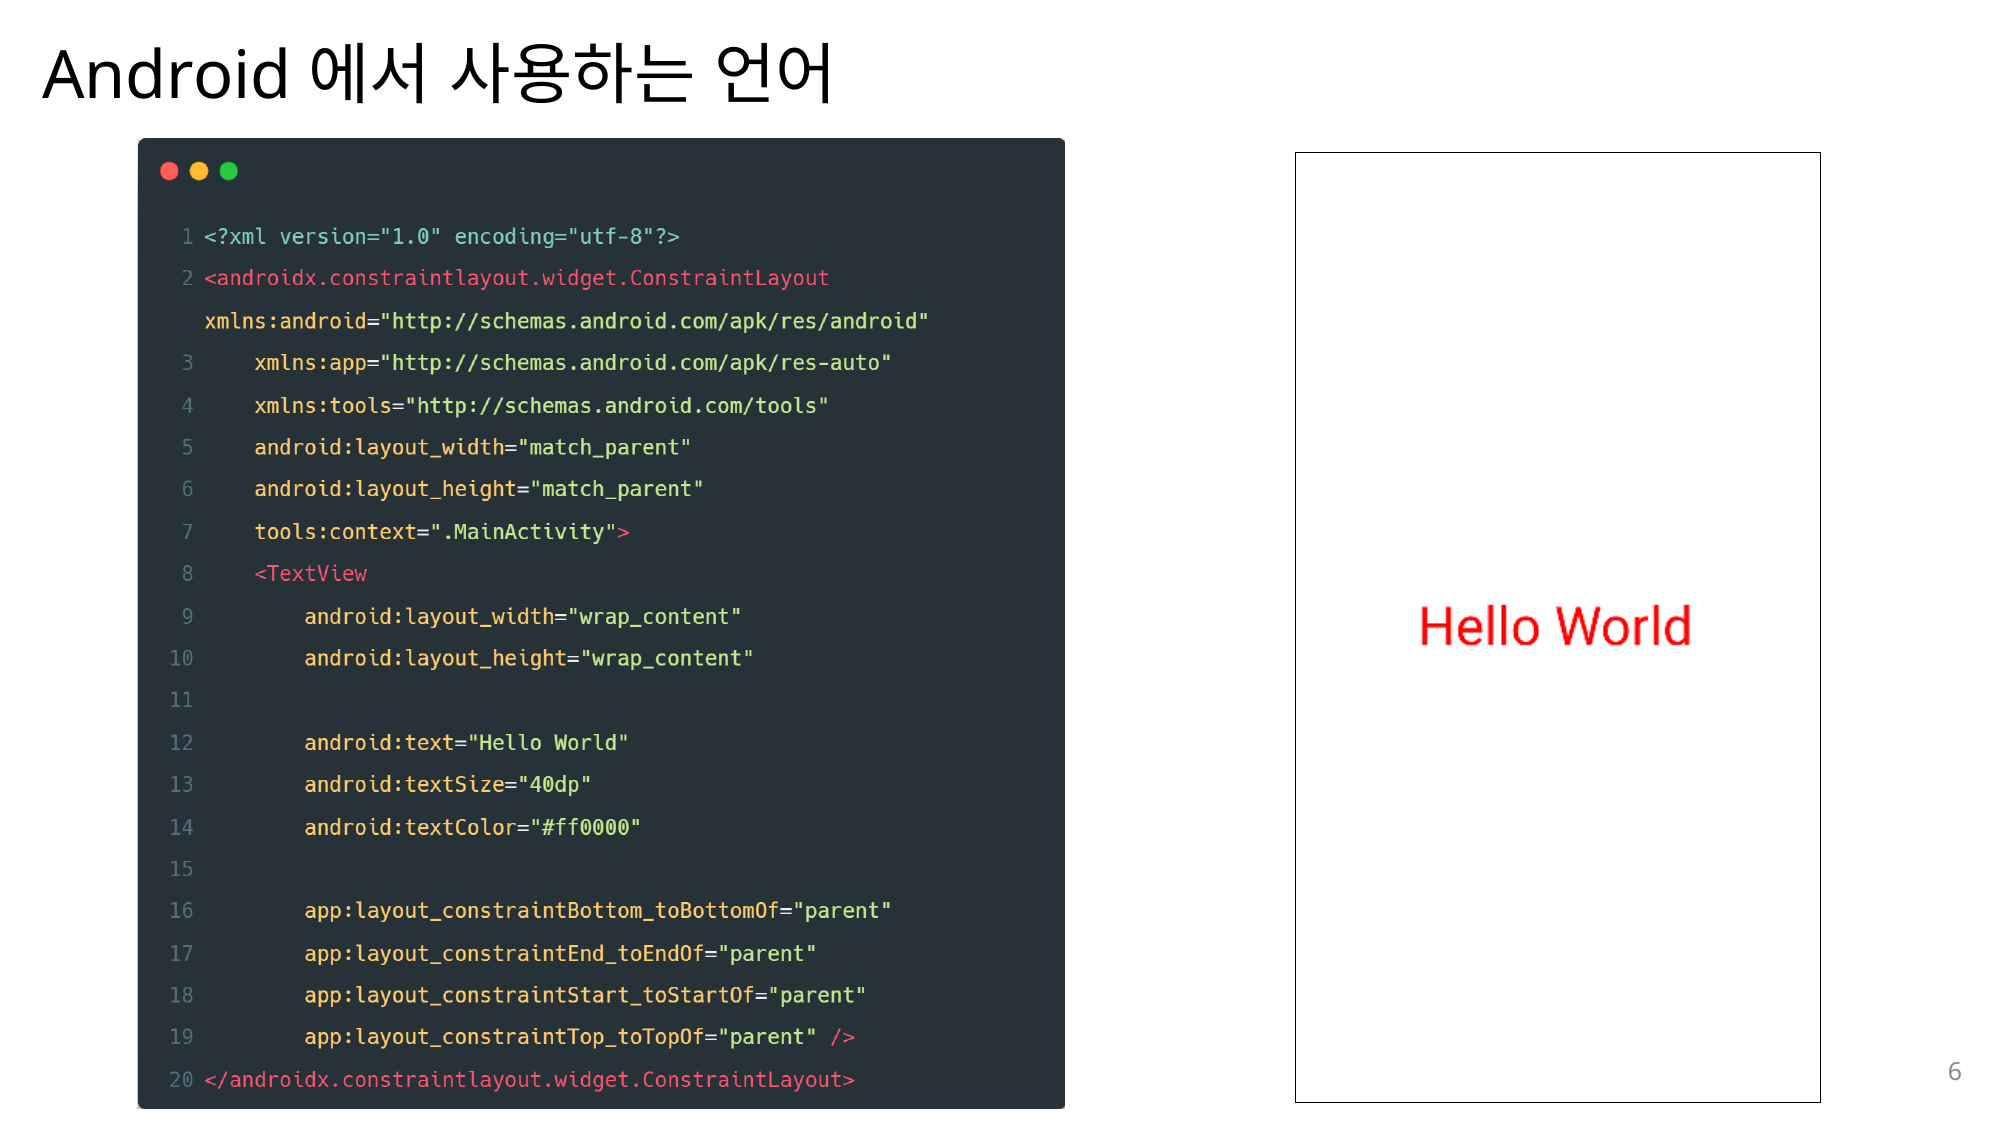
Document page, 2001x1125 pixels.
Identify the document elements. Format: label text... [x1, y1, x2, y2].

picture [1294, 152, 1821, 1103]
slide_number 6 [1821, 1042, 1978, 1103]
text_box Android에서 사용하는 언어 [27, 24, 853, 119]
picture [137, 138, 1065, 1109]
